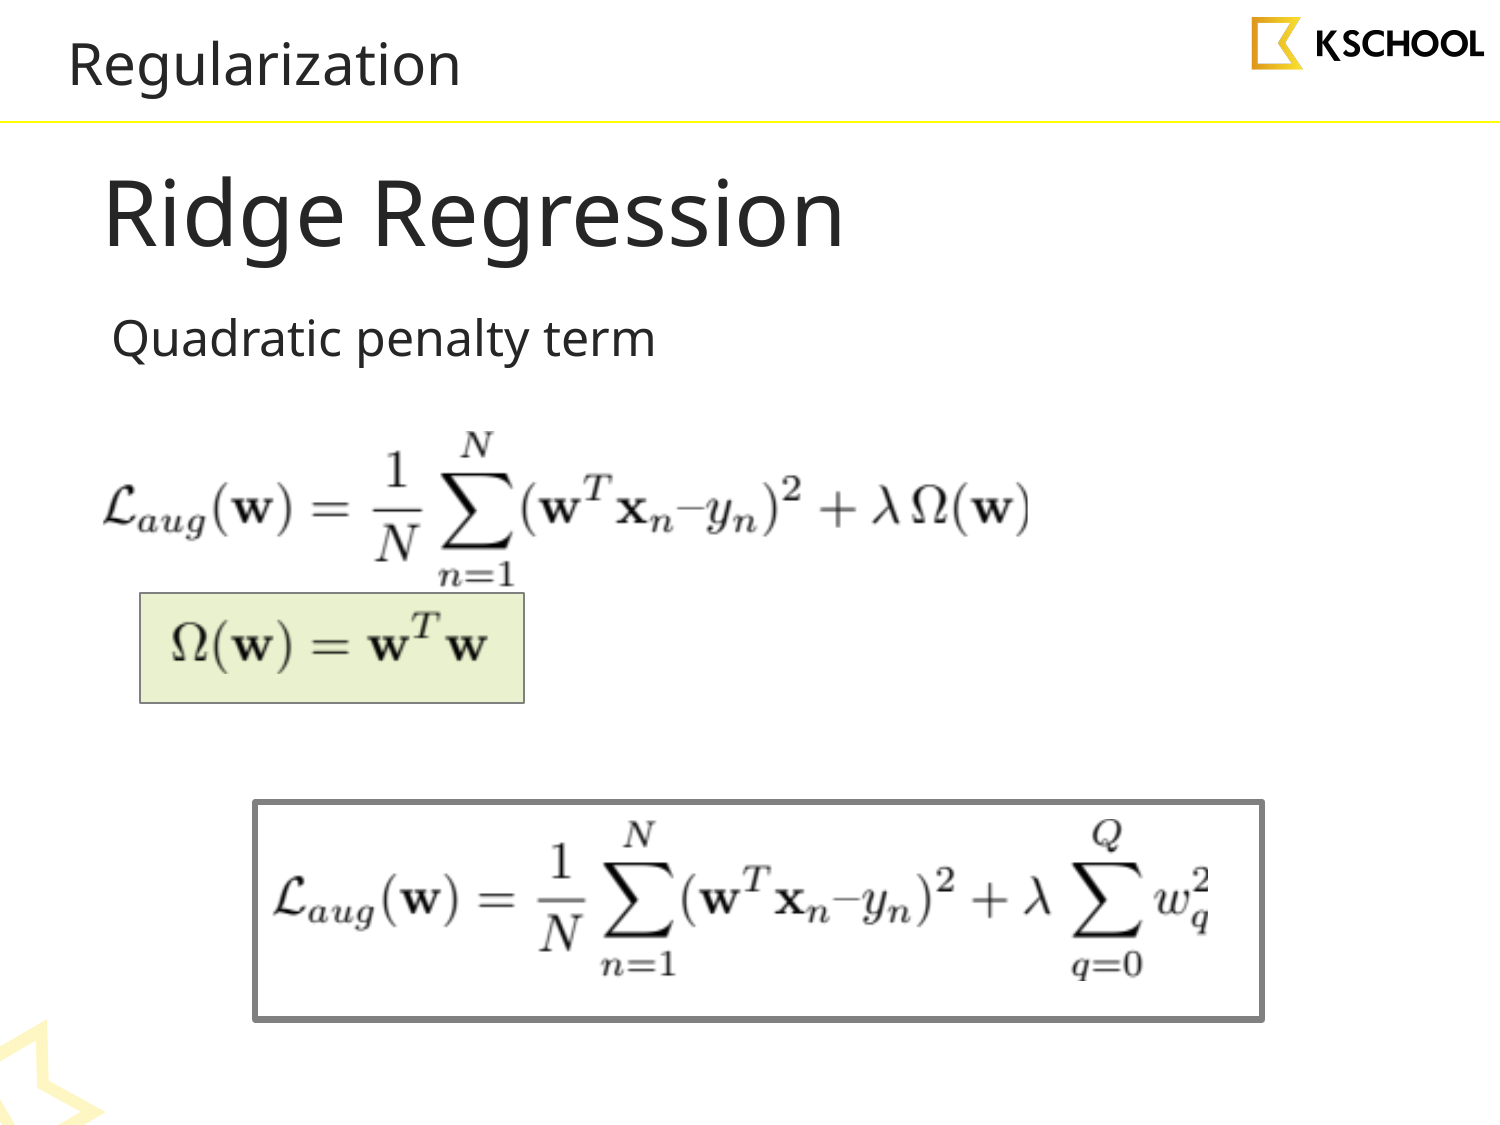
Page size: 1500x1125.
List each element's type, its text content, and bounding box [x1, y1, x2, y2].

text_box [139, 675, 525, 704]
picture [102, 431, 1028, 675]
picture [0, 1014, 108, 1125]
text_box Ridge Regression [86, 146, 1310, 245]
picture [1245, 8, 1493, 77]
title Regularization [52, 19, 1206, 112]
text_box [255, 801, 1263, 1020]
list Quadratic penalty term [96, 298, 1422, 397]
